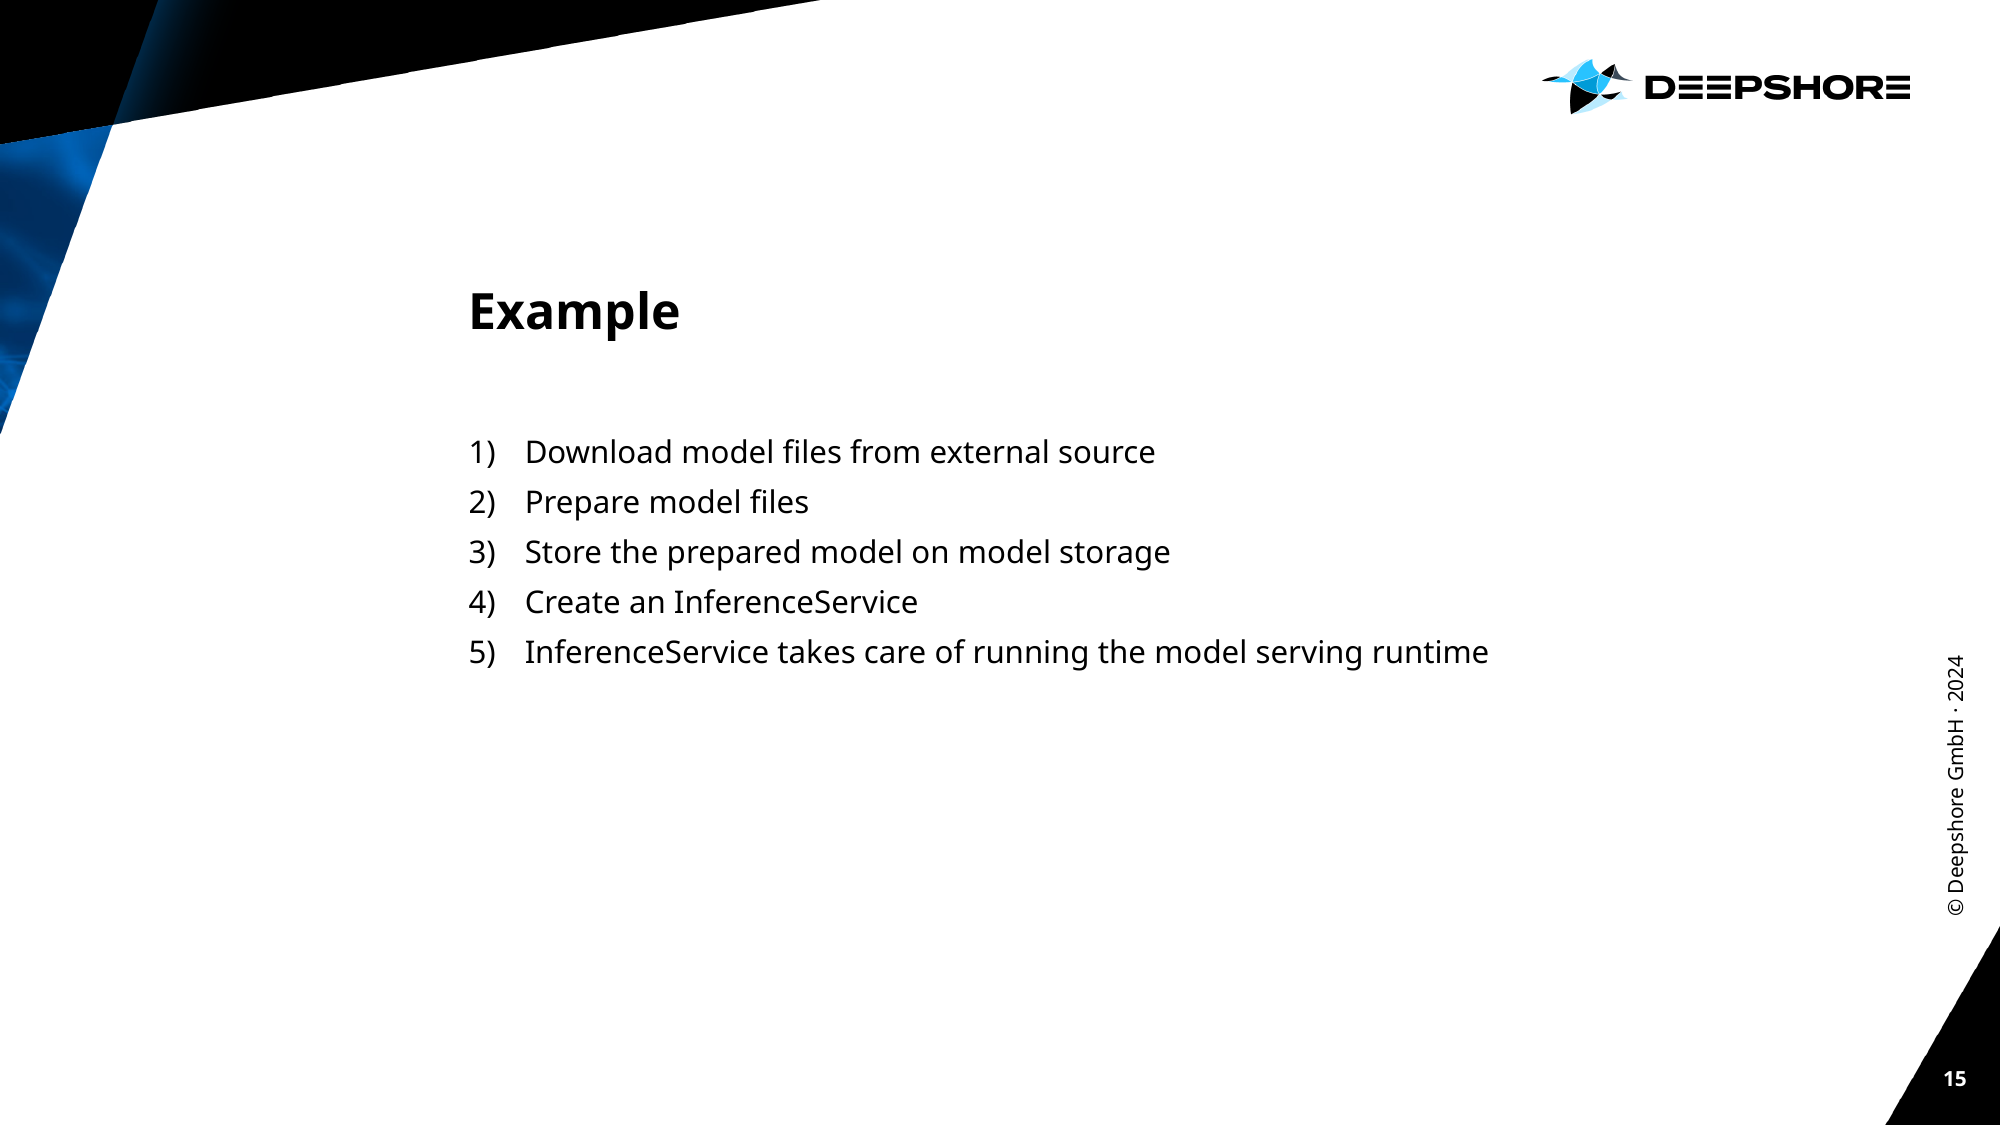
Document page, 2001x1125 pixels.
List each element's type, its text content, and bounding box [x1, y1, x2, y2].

footer © Deepshore GmbH · 2024 [1909, 255, 2000, 917]
slide_number 15 [1909, 1046, 2000, 1094]
list Download model files from external source Prepare model files Store the prepared model on model storage Create an InferenceService InferenceService takes care of running the model serving runtime [468, 432, 1768, 1047]
picture [0, 0, 2000, 1125]
title Example [468, 290, 1768, 398]
